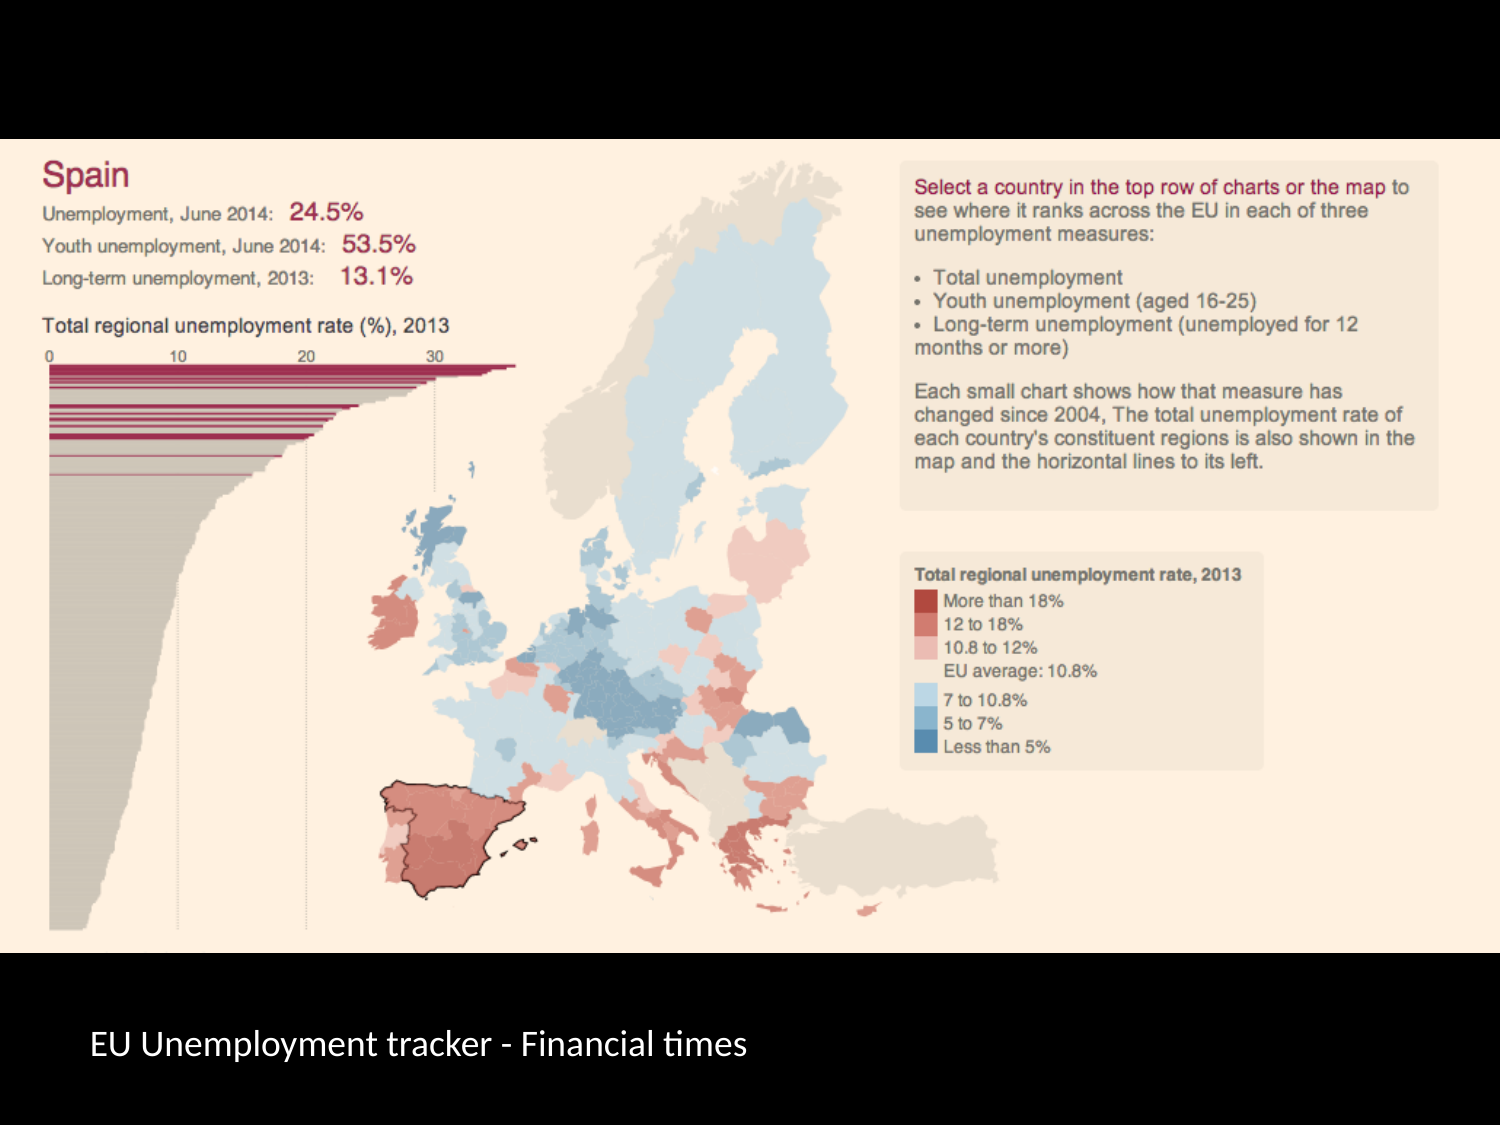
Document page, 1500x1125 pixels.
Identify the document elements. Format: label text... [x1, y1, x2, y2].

text_box EU Unemployment tracker - Financial times [75, 1011, 1403, 1072]
picture [0, 139, 1500, 953]
